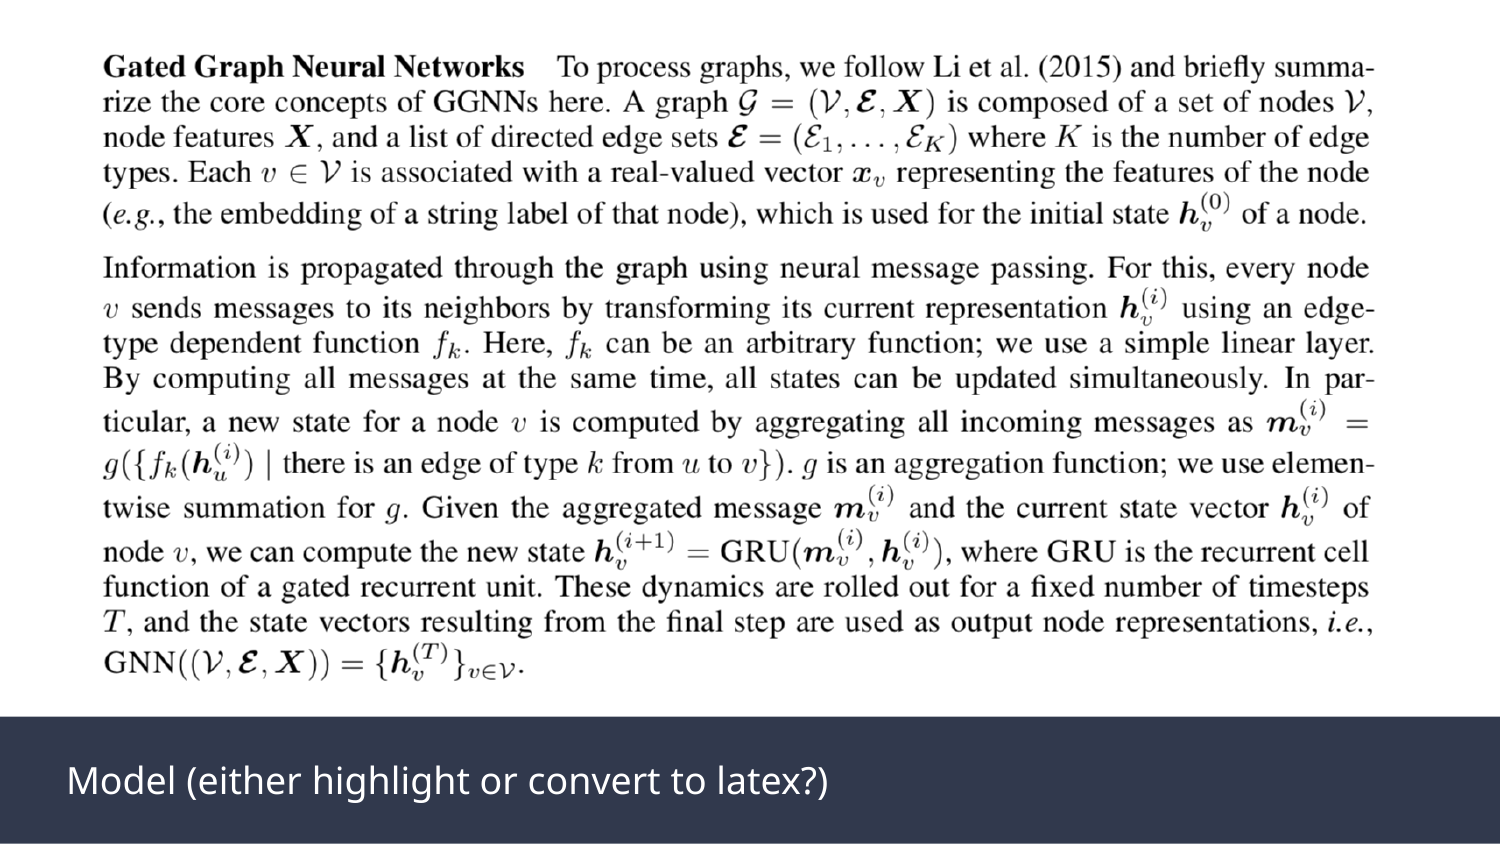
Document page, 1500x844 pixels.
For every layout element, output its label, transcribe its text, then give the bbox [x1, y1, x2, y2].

picture [95, 46, 1405, 692]
list Model (either highlight or convert to latex?) [51, 741, 1361, 818]
